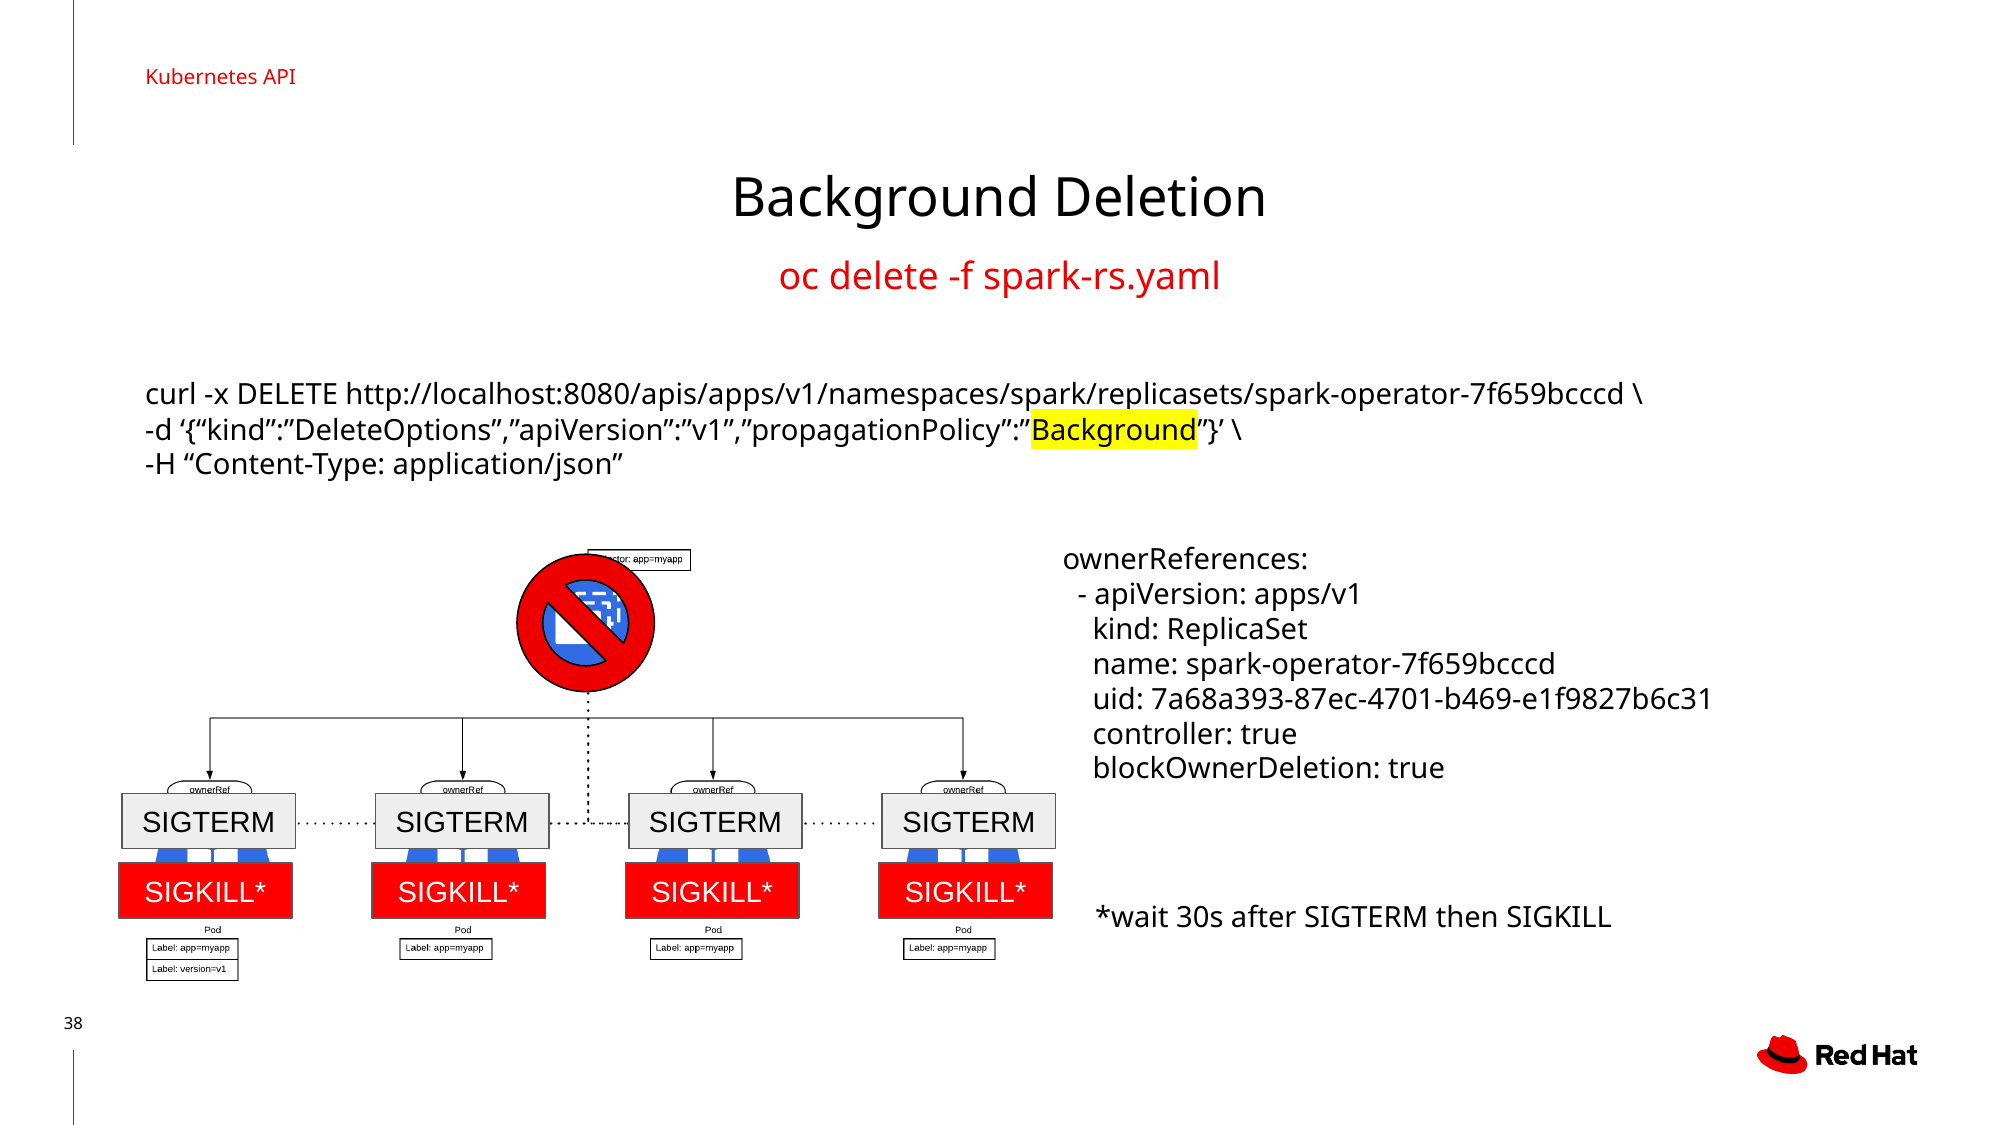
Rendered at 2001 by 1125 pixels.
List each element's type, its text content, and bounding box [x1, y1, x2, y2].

list ownerReferences: - apiVersion: apps/v1 kind: ReplicaSet name: spark-operator-7f659bcccd uid: 7a68a393-87ec-4701-b469-e1f9827b6c31 controller: true blockOwnerDeletion: true [1077, 540, 1930, 988]
picture [1757, 1035, 1918, 1074]
picture [73, 476, 1074, 1013]
slide_number ‹#› [13, 1012, 134, 1036]
subtitle Kubernetes API [73, 9, 919, 143]
subtitle oc delete -f spark-rs.yaml [145, 233, 1855, 350]
list curl -x DELETE http://localhost:8080/apis/apps/v1/namespaces/spark/replicasets/spark-operator-7f659bcccd \ -d ‘{“kind”:”DeleteOptions”,”apiVersion”:”v1”,”propagationPolicy”:”Background”}’ \ -H “Content-Type: application/json” [145, 375, 1855, 540]
title Background Deletion [145, 143, 1855, 233]
